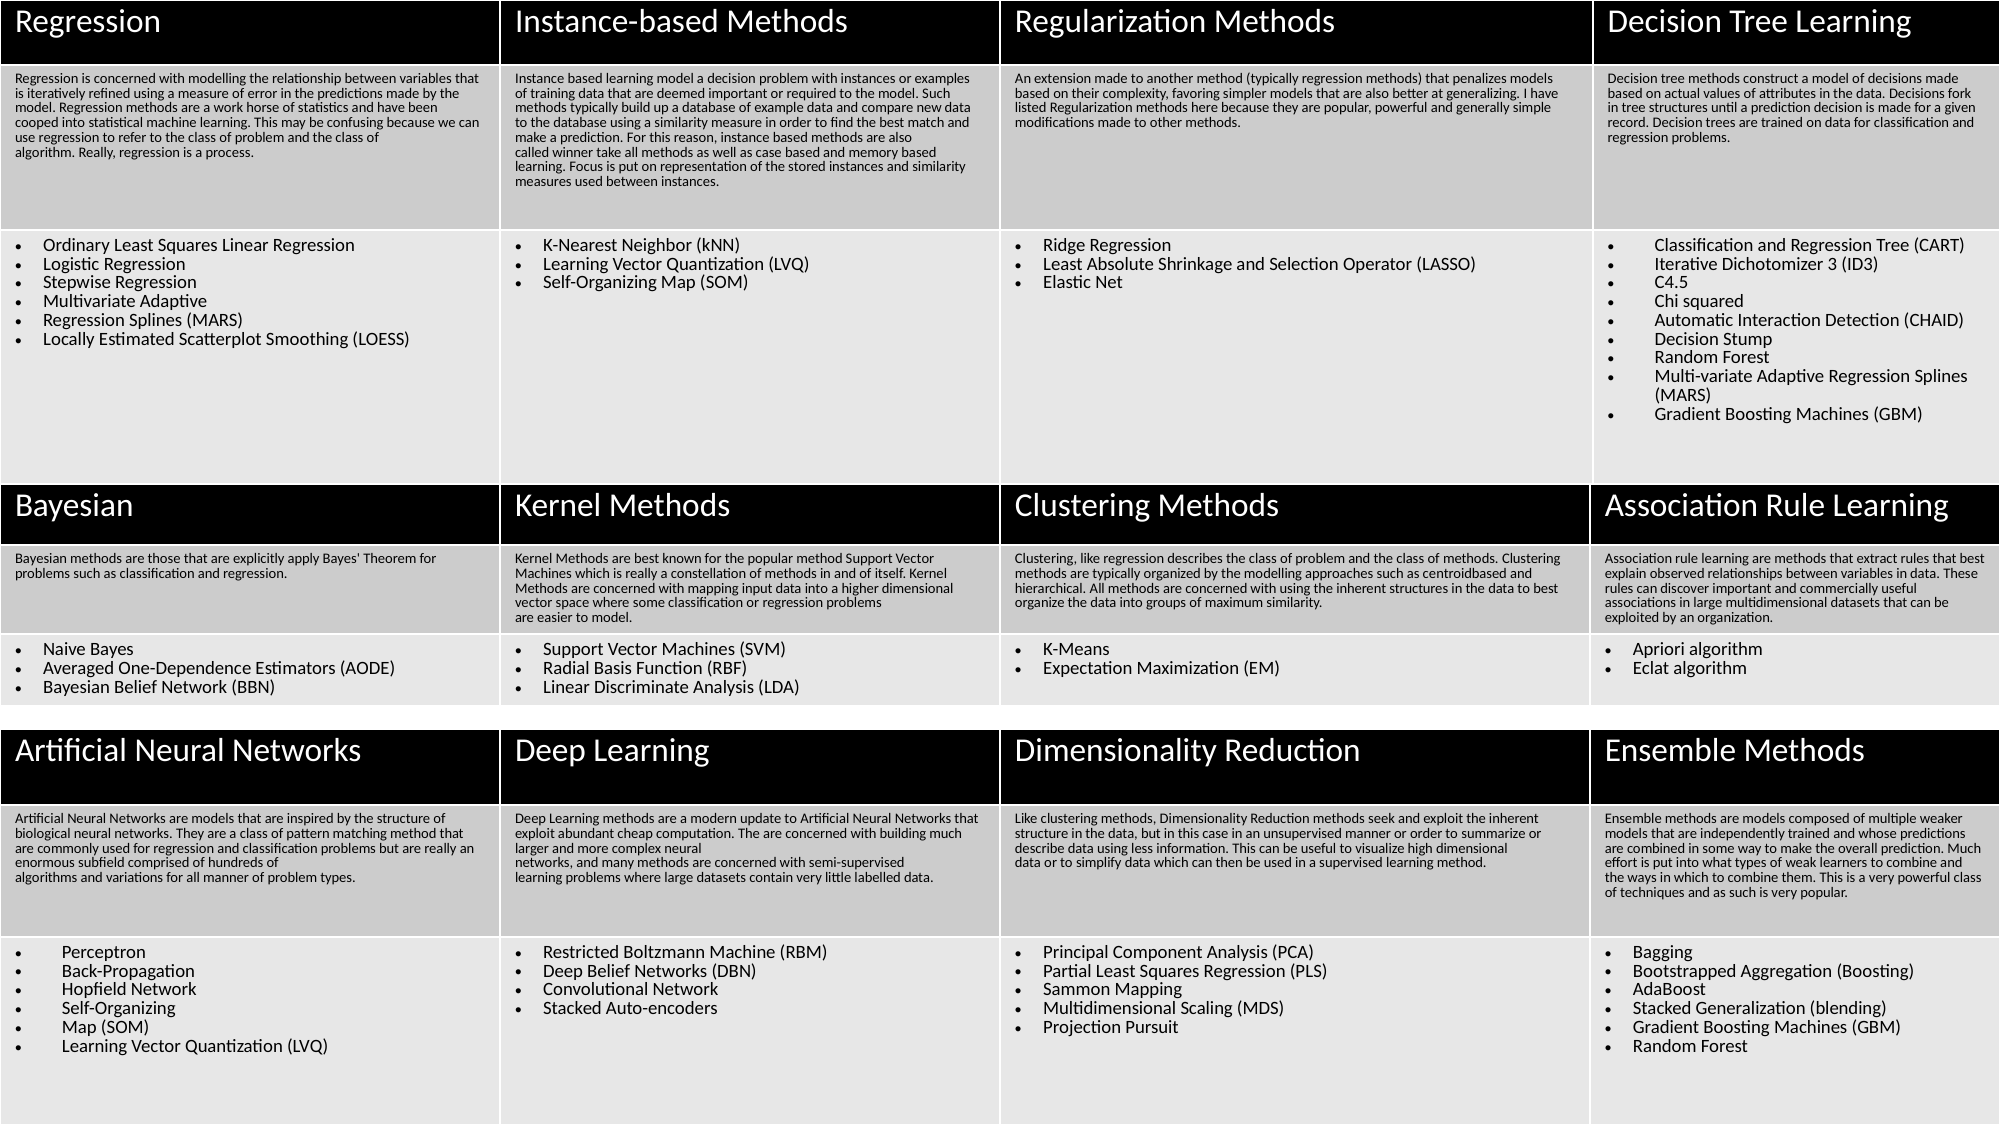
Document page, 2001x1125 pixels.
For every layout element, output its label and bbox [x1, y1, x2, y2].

table_cell [1001, 635, 1589, 705]
table_header [1001, 730, 1589, 804]
table_header [1591, 485, 1999, 544]
table_cell [501, 546, 999, 633]
table_cell [1, 938, 499, 1124]
table_cell [1594, 231, 1999, 483]
table_cell [1, 806, 499, 936]
table_cell [1001, 231, 1592, 483]
table_cell [1, 231, 499, 483]
table_header [501, 1, 999, 64]
table_header [1594, 1, 1999, 64]
table_cell [1, 635, 499, 705]
table_header [1, 730, 499, 804]
table_cell [1591, 635, 1999, 705]
table_cell [1591, 806, 1999, 936]
table_cell [1591, 546, 1999, 633]
table_header [1591, 730, 1999, 804]
table_header [1001, 485, 1589, 544]
table_cell [1591, 938, 1999, 1124]
table_cell [501, 66, 999, 229]
table_cell [501, 635, 999, 705]
table_cell [1, 546, 499, 633]
table_cell [1001, 806, 1589, 936]
table_header [501, 730, 999, 804]
table_header [1, 1, 499, 64]
table_header [1001, 1, 1592, 64]
table_cell [1, 66, 499, 229]
table_header [501, 485, 999, 544]
table_cell [501, 806, 999, 936]
table_cell [501, 231, 999, 483]
table_cell [1001, 66, 1592, 229]
table_cell [501, 938, 999, 1124]
table_cell [1001, 938, 1589, 1124]
table_cell [1594, 66, 1999, 229]
table_cell [1001, 546, 1589, 633]
table_header [1, 485, 499, 544]
